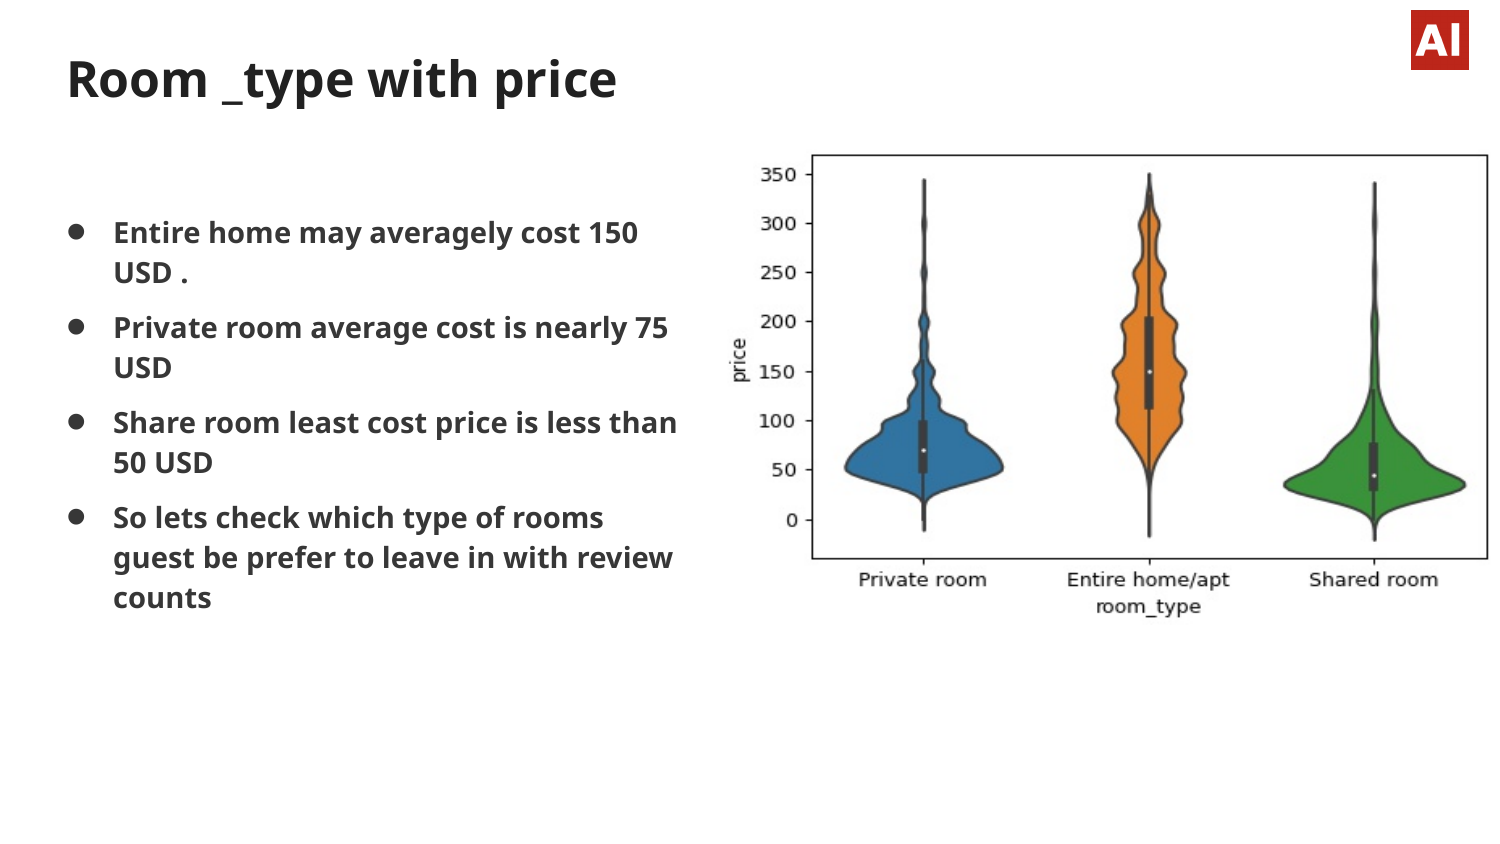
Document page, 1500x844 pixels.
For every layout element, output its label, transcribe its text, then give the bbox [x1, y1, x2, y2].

picture [715, 106, 1500, 637]
text_box Entire home may averagely cost 150 USD . Private room average cost is nearly 75 USD Share room least cost price is less than 50 USD So lets check which type of rooms guest be prefer to leave in with review counts [51, 193, 702, 624]
picture [1411, 10, 1469, 70]
title Room _type with price [51, 23, 1449, 118]
